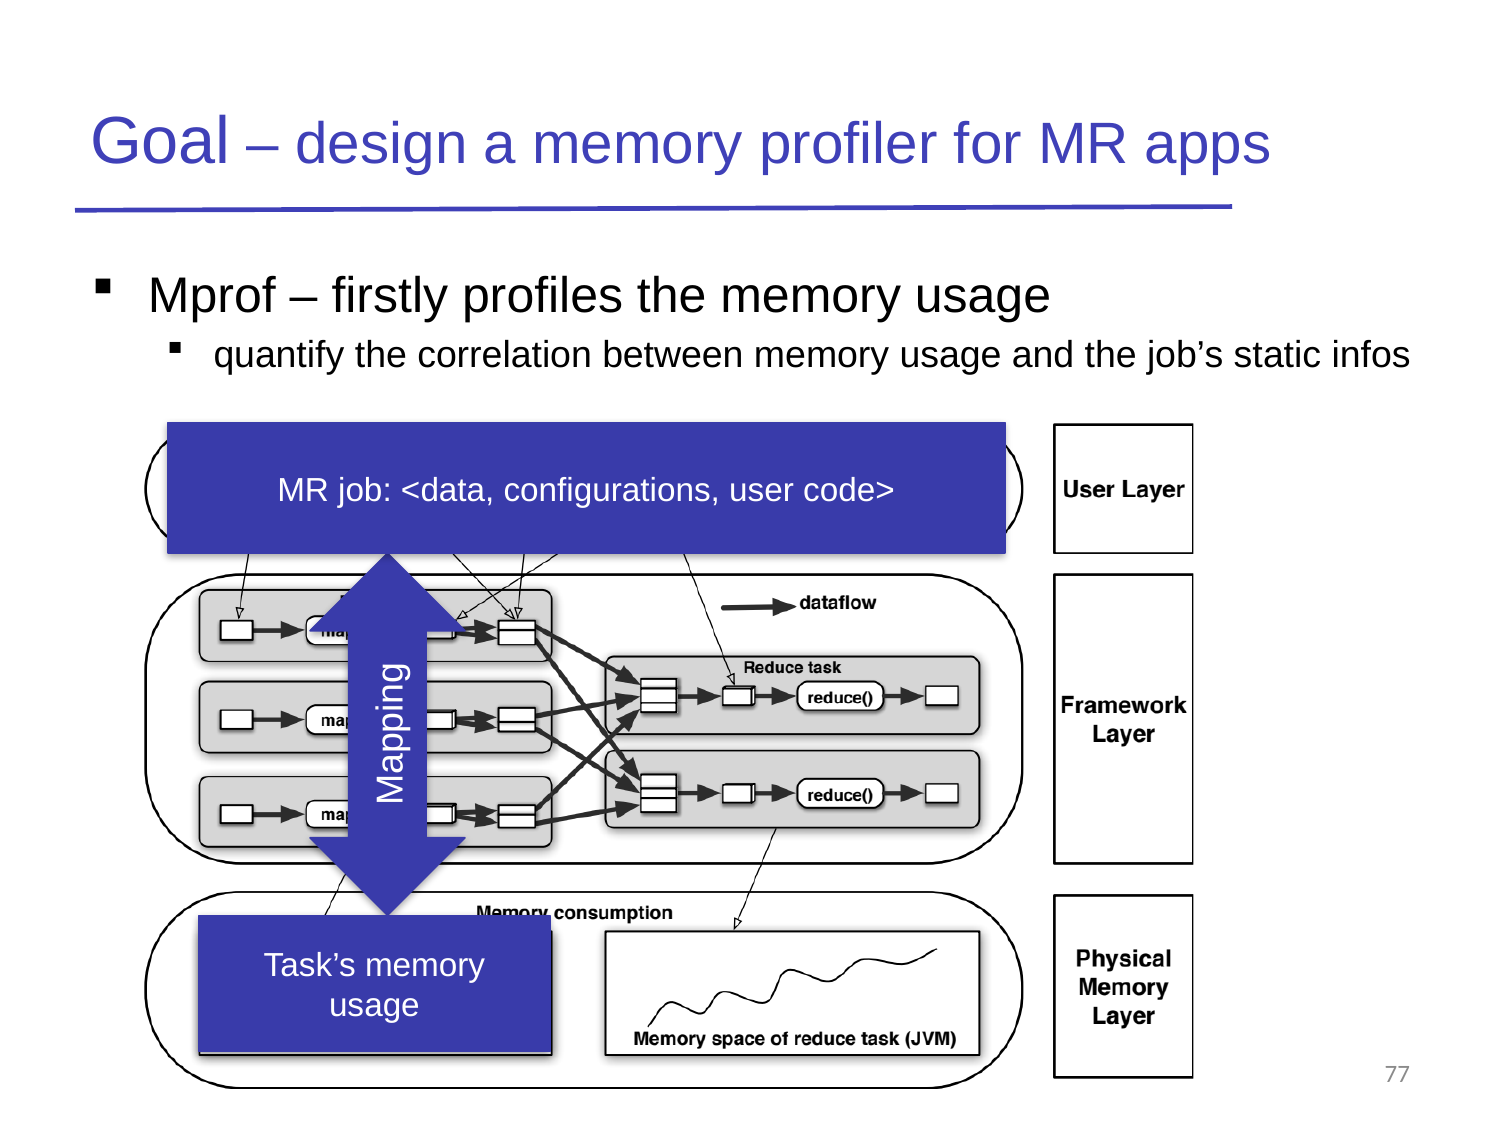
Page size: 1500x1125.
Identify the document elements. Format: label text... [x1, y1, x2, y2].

slide_number 77 [1074, 1042, 1425, 1103]
list Mprof – firstly profiles the memory usage quantify the correlation between memory usage and the job’s static infos [76, 255, 1455, 998]
picture [143, 422, 1194, 1089]
title Goal – design a memory profiler for MR apps [75, 67, 1425, 207]
